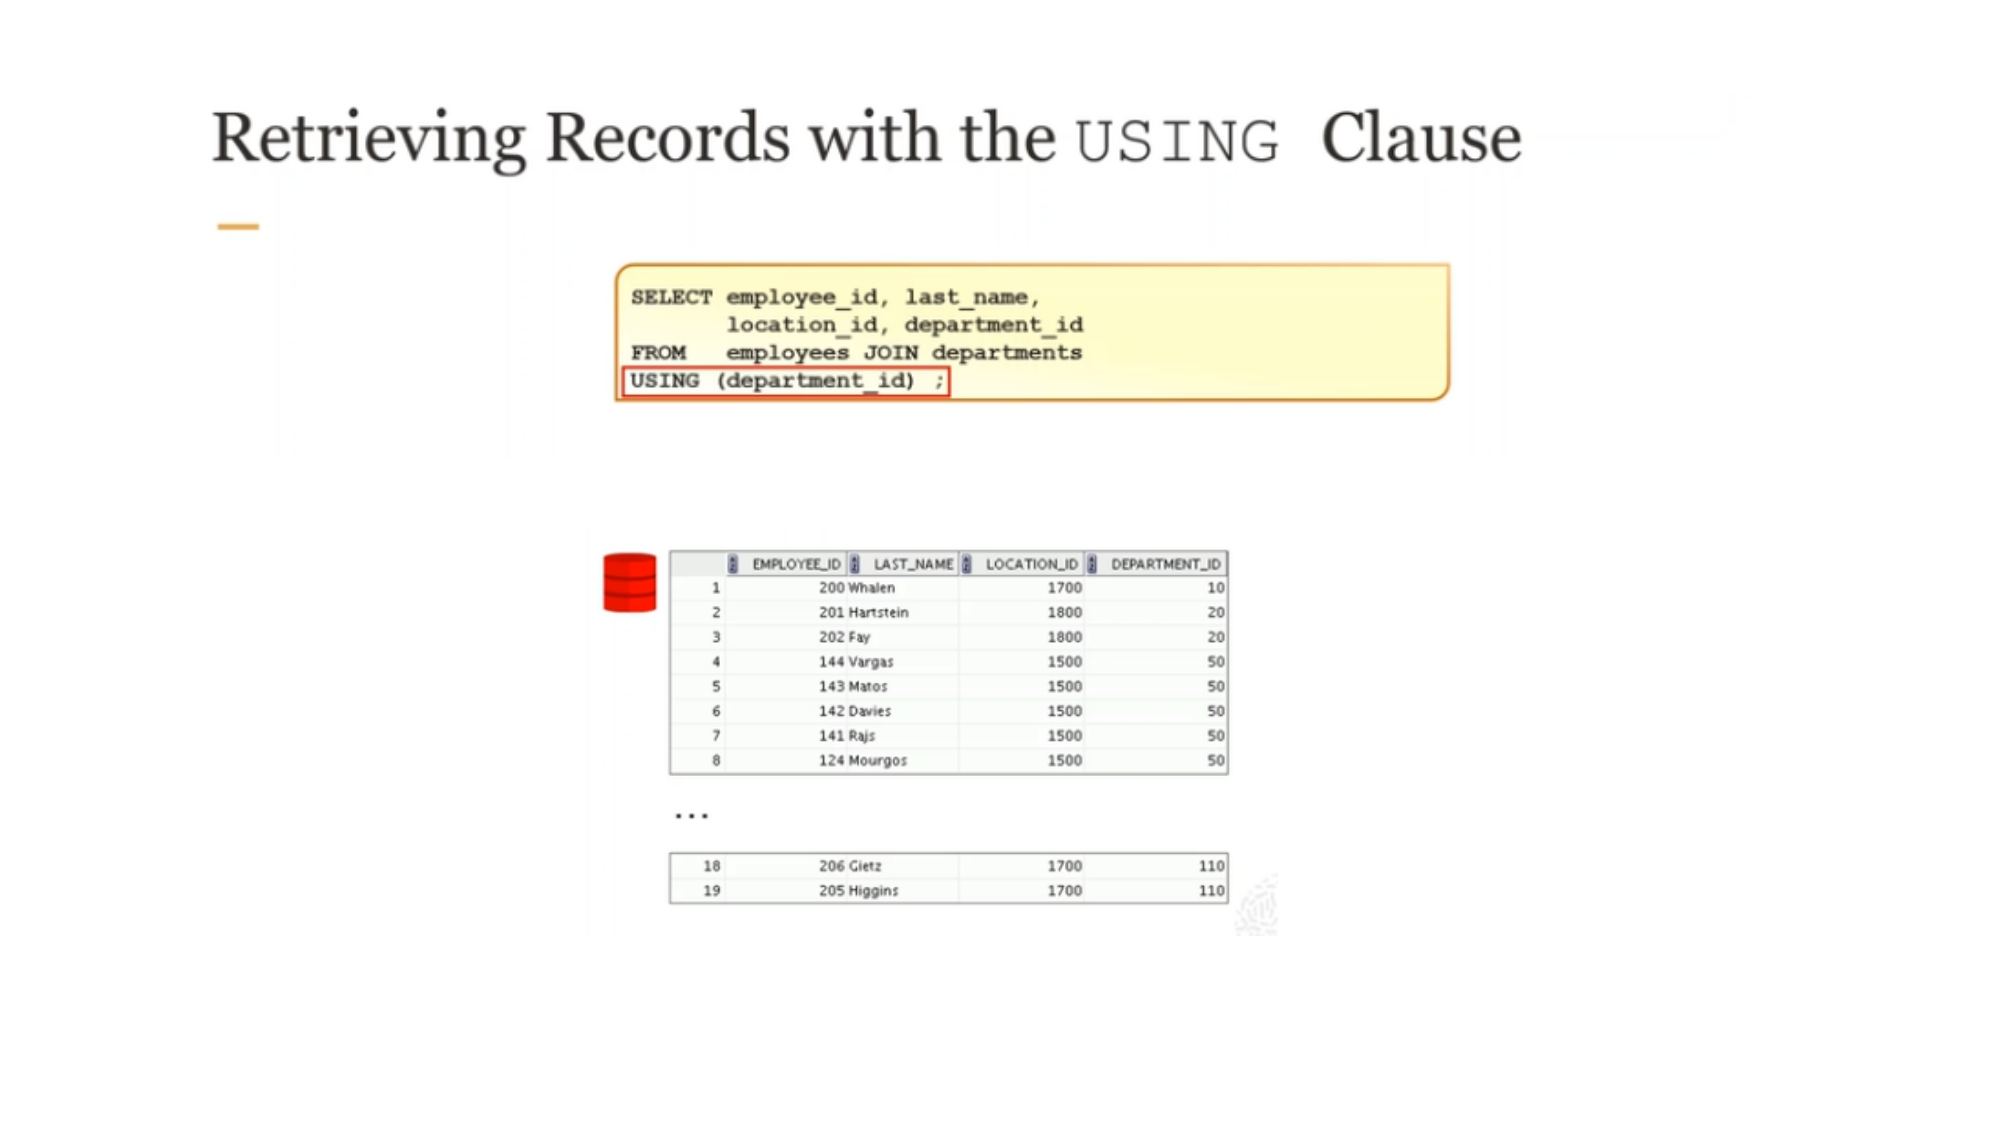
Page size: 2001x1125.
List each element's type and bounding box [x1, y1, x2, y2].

picture [548, 525, 1278, 936]
picture [187, 93, 1753, 461]
